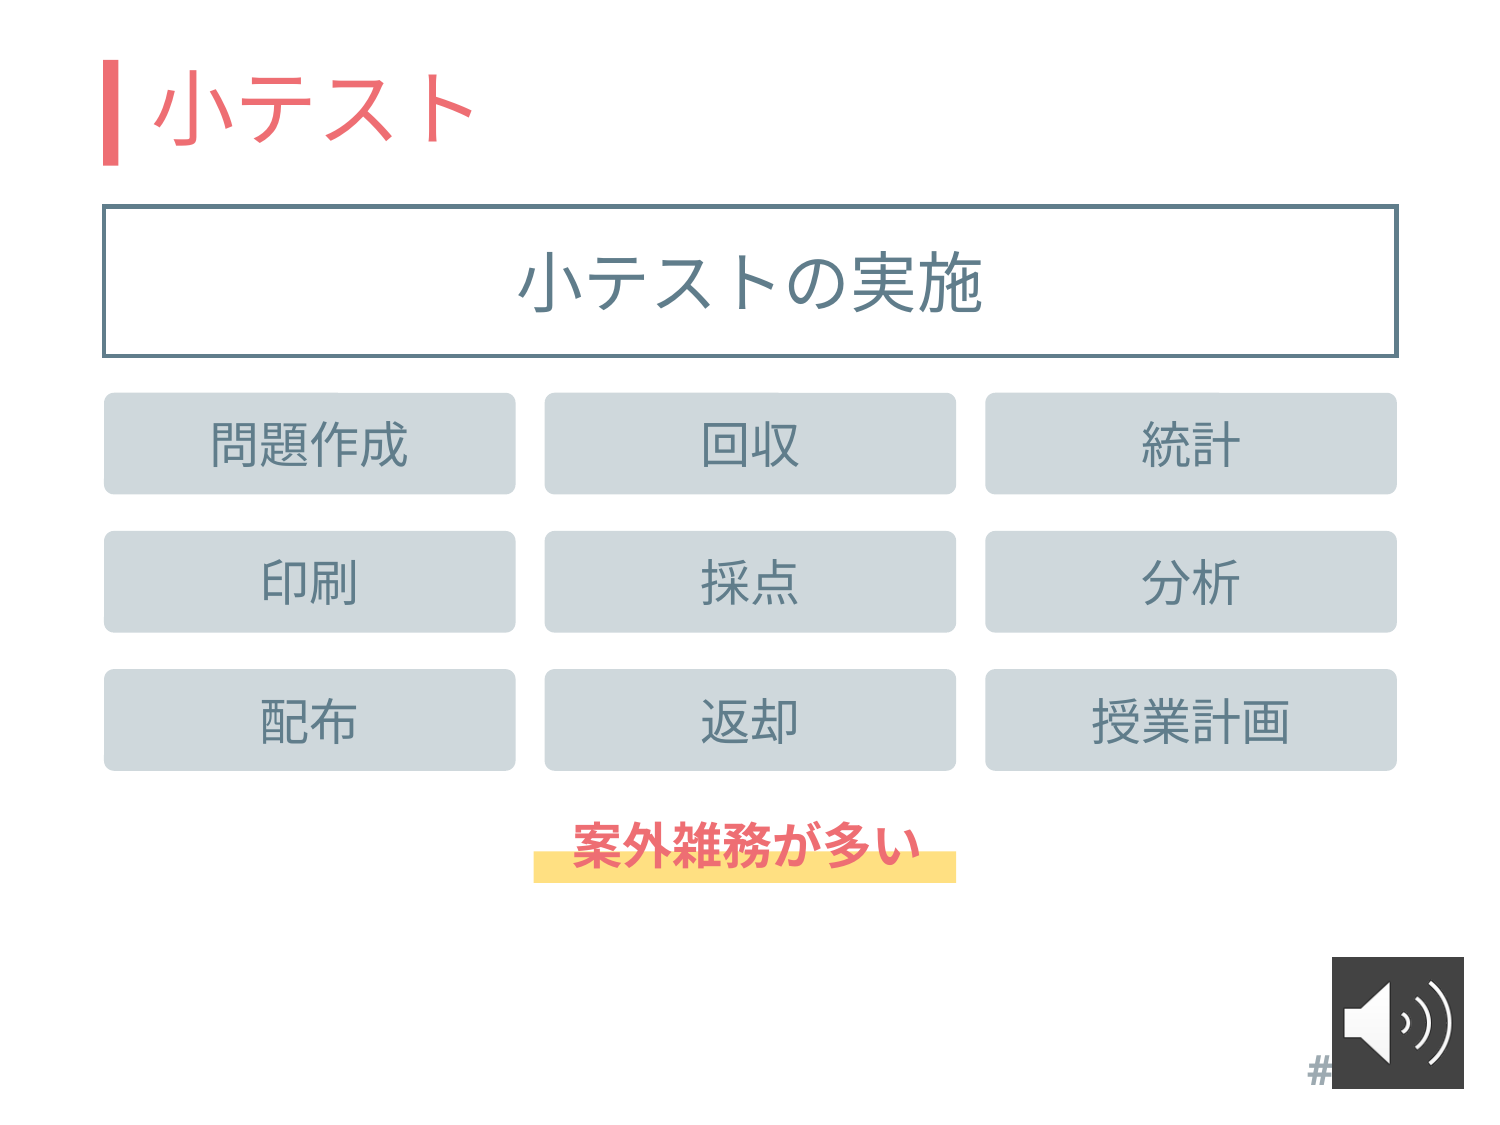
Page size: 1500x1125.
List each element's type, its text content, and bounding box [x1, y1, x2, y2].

text_box 分析 [984, 529, 1398, 634]
title 小テスト [136, 59, 1397, 166]
slide_number #16 [1059, 1042, 1397, 1103]
text_box 返却 [543, 668, 958, 772]
text_box [532, 850, 957, 884]
text_box 問題作成 [102, 391, 517, 496]
text_box 授業計画 [984, 668, 1398, 772]
text_box 配布 [102, 668, 517, 772]
text_box 印刷 [102, 529, 517, 634]
text_box 回収 [543, 391, 958, 496]
text_box 採点 [543, 529, 958, 634]
picture [1331, 956, 1465, 1090]
text_box 案外雑務が多い [538, 807, 957, 882]
text_box 統計 [984, 391, 1398, 496]
text_box 小テストの実施 [103, 205, 1398, 357]
